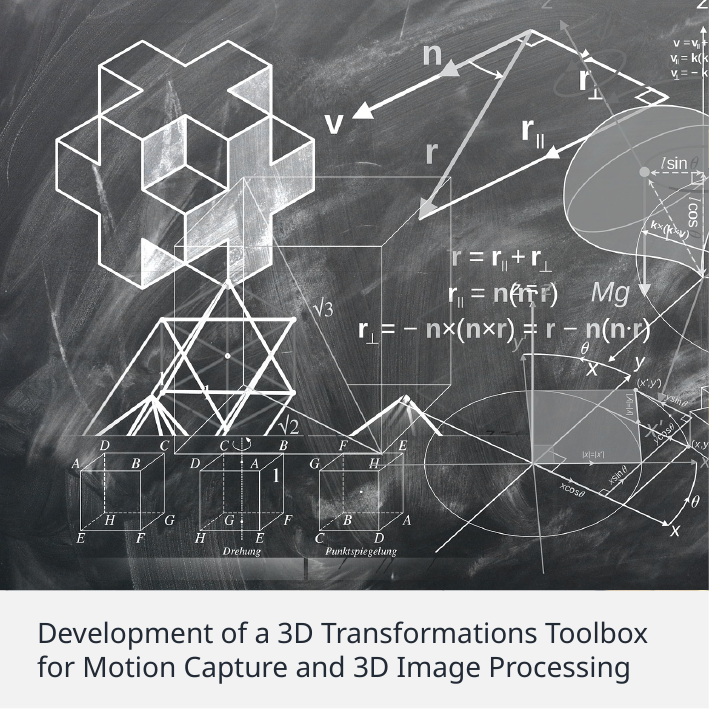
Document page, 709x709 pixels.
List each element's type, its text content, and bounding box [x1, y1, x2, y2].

text_box Development of a 3D Transformations Toolbox for Motion Capture and 3D Image Processing [22, 607, 687, 691]
picture [0, 0, 709, 591]
text_box [0, 591, 709, 709]
